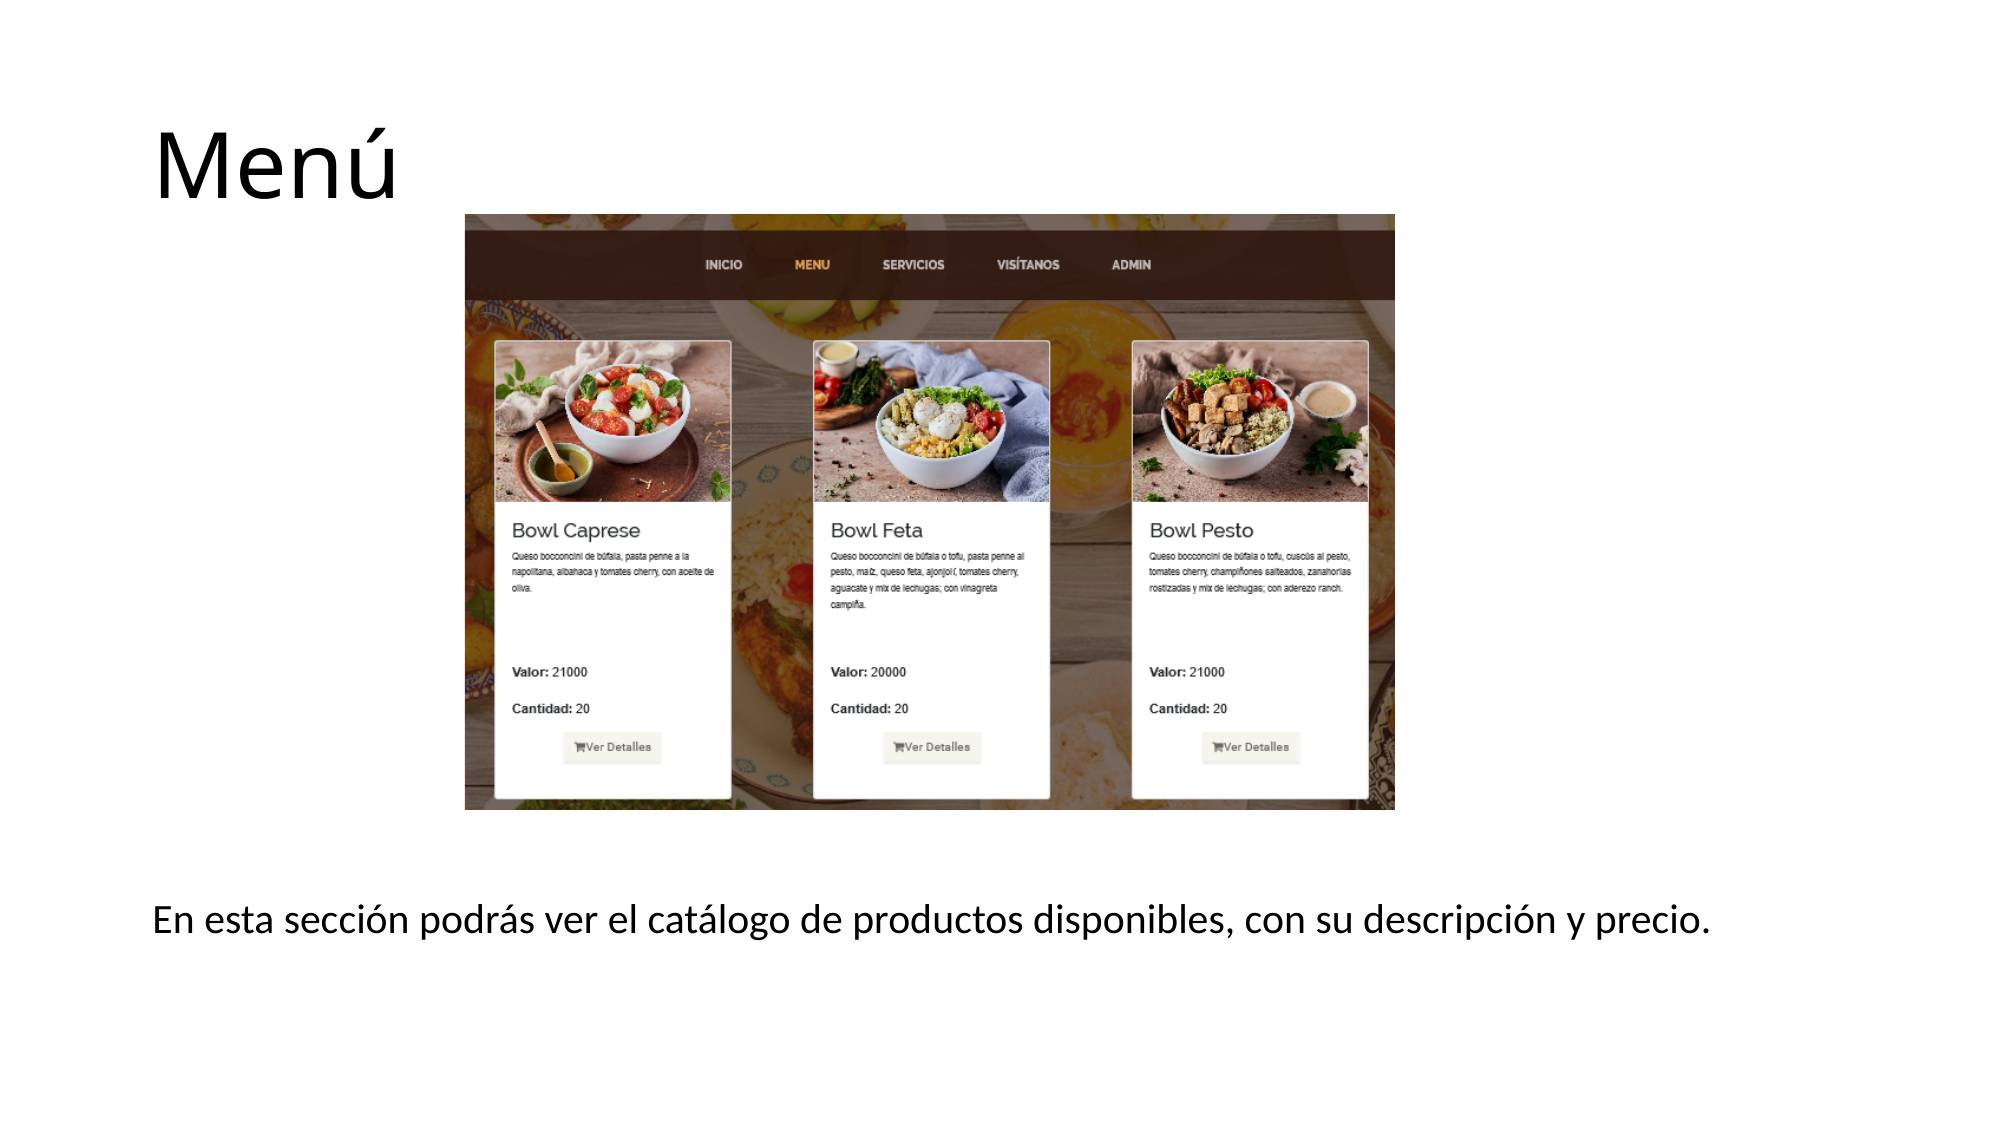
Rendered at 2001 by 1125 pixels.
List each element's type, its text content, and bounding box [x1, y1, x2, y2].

picture [464, 214, 1395, 810]
list En esta sección podrás ver el catálogo de productos disponibles, con su descripción y precio. [137, 889, 1863, 1054]
title Menú [137, 59, 1863, 278]
